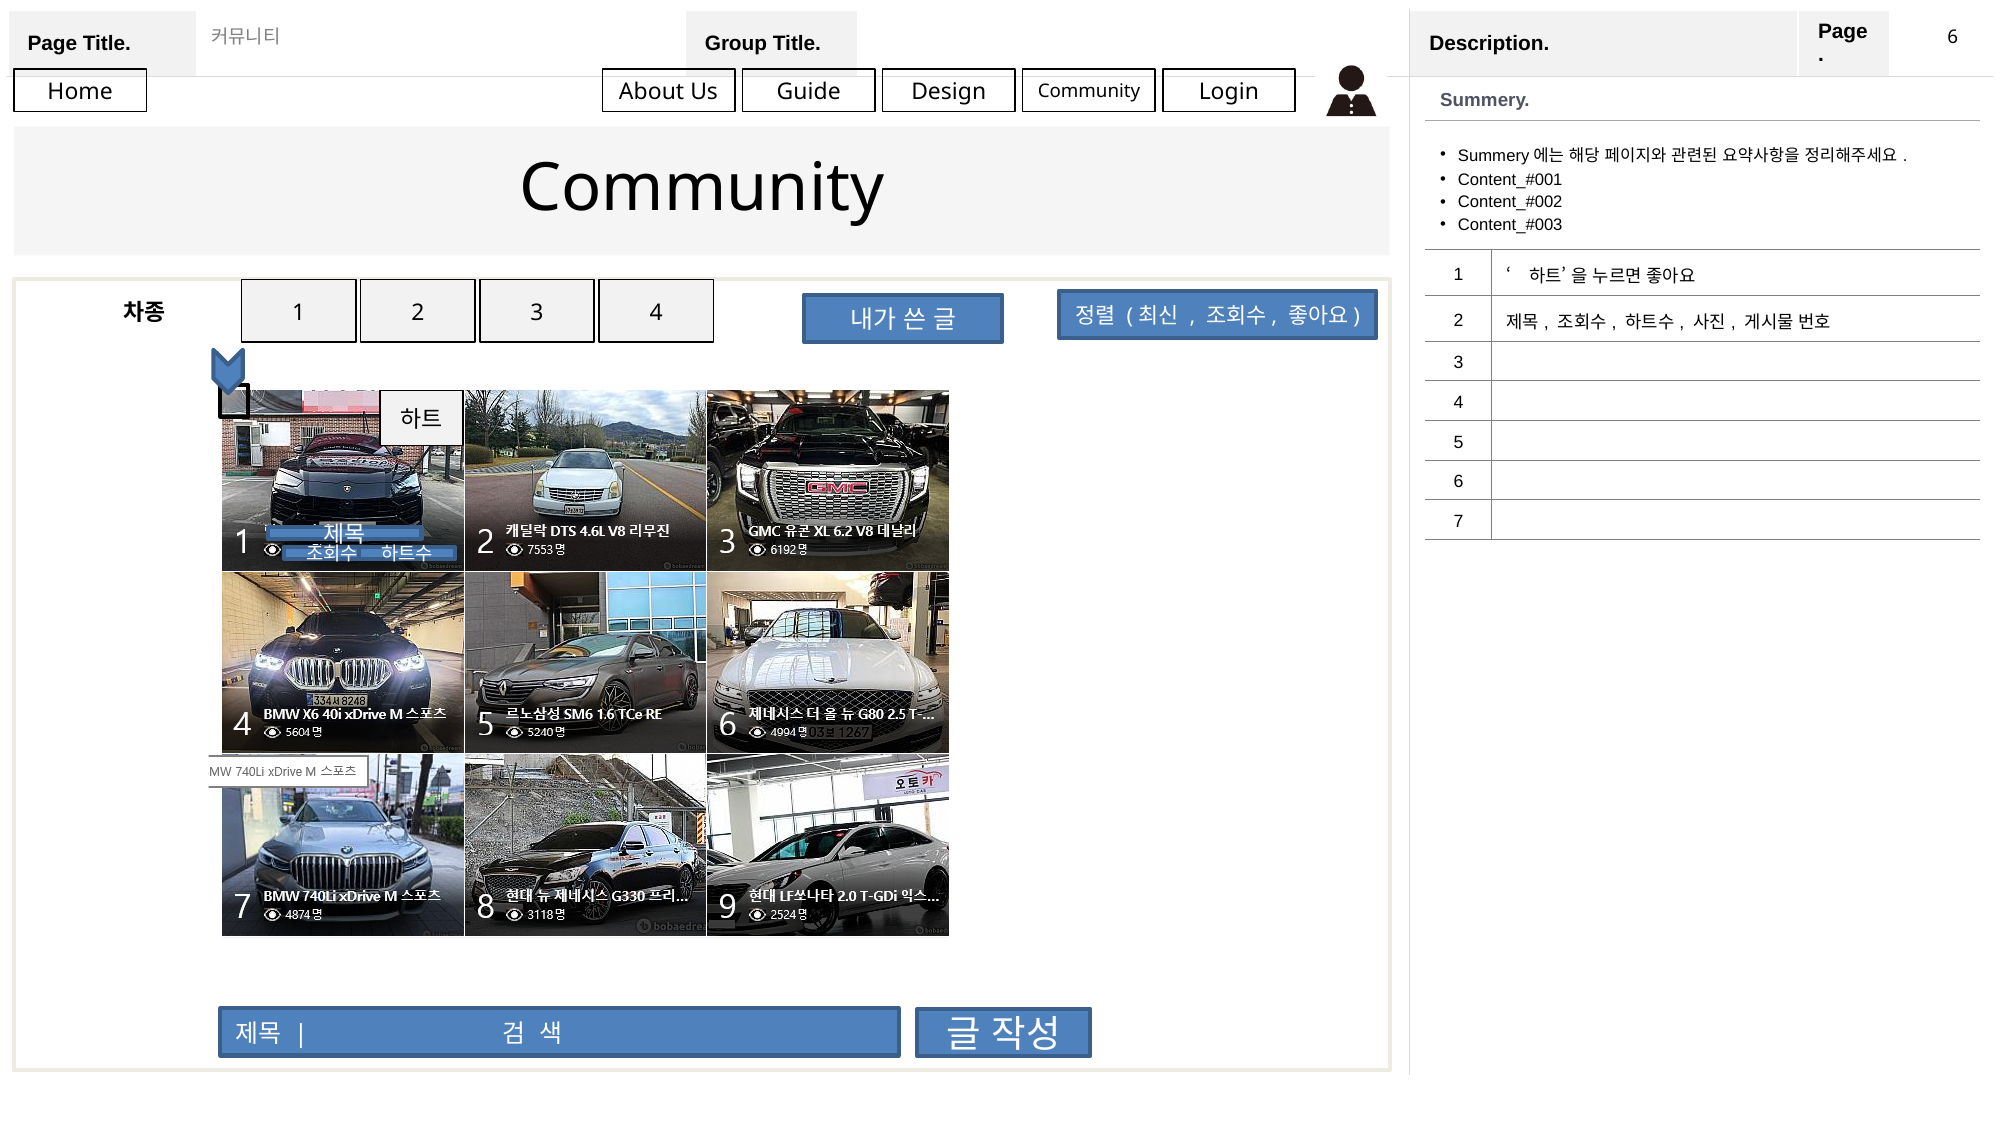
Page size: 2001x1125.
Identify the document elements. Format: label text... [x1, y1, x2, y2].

table_cell [1492, 342, 1980, 380]
table_cell [1492, 461, 1980, 499]
text_box 글 작성 [915, 1007, 1092, 1058]
text_box Home [12, 67, 148, 114]
text_box Community [1021, 67, 1157, 114]
text_box 내가 쓴 글 [802, 293, 1004, 344]
table_cell 7 [1425, 500, 1491, 539]
table_cell 2 [1425, 296, 1491, 341]
text_box About Us [600, 67, 737, 114]
table_cell 5 [1425, 421, 1491, 460]
text_box Login [1161, 67, 1297, 114]
text_box 6 [1932, 17, 1973, 55]
text_box 정렬 (최신 , 조회수, 좋아요) [1057, 289, 1378, 340]
text_box 4 [597, 278, 715, 344]
list 커뮤니티 [196, 18, 684, 55]
text_box Design [880, 67, 1017, 114]
text_box [12, 124, 1392, 257]
table_cell [1492, 381, 1980, 420]
text_box Guide [740, 67, 877, 114]
text_box 차종 [45, 278, 239, 344]
table_cell 1 [1425, 250, 1491, 295]
text_box Community [419, 144, 984, 223]
table_cell 제목, 조회수, 하트수, 사진, 게시물 번호 [1492, 296, 1980, 341]
text_box 3 [478, 278, 596, 344]
table_cell 3 [1425, 342, 1491, 380]
text_box 1 [239, 278, 358, 344]
table_cell [1492, 500, 1980, 539]
picture [1314, 63, 1387, 118]
text_box 제목 | 검 색 [218, 1006, 901, 1058]
text_box 2 [358, 278, 477, 344]
text_box [211, 347, 245, 383]
table_cell ‘하트’ 을 누르면 좋아요 [1492, 250, 1980, 295]
picture [208, 385, 952, 938]
table_cell Summery에는 해당 페이지와 관련된 요약사항을 정리해주세요. Content_#001 Content_#002 Content_#003 [1425, 121, 1980, 249]
table_cell 4 [1425, 381, 1491, 420]
table_cell 6 [1425, 461, 1491, 499]
table_cell [1492, 421, 1980, 460]
table_header Summery. [1425, 78, 1980, 120]
text_box [12, 277, 1392, 1072]
